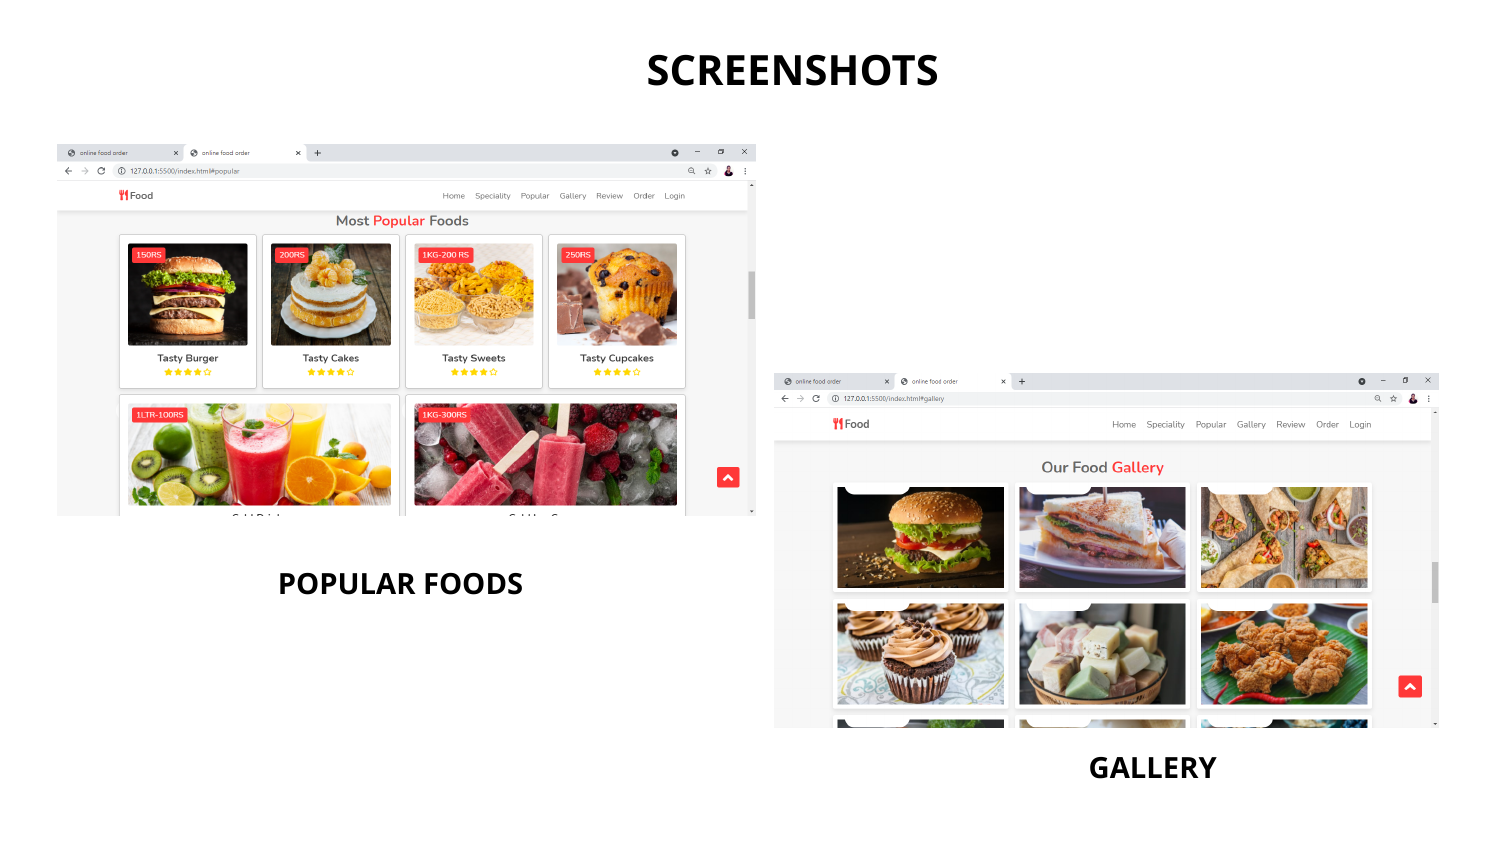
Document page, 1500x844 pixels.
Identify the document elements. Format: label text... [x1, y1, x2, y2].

picture [774, 373, 1439, 728]
text_box POPULAR FOODS [262, 550, 551, 616]
text_box SCREENSHOTS [447, 28, 1138, 109]
text_box GALLERY [980, 736, 1232, 800]
picture [57, 144, 756, 517]
